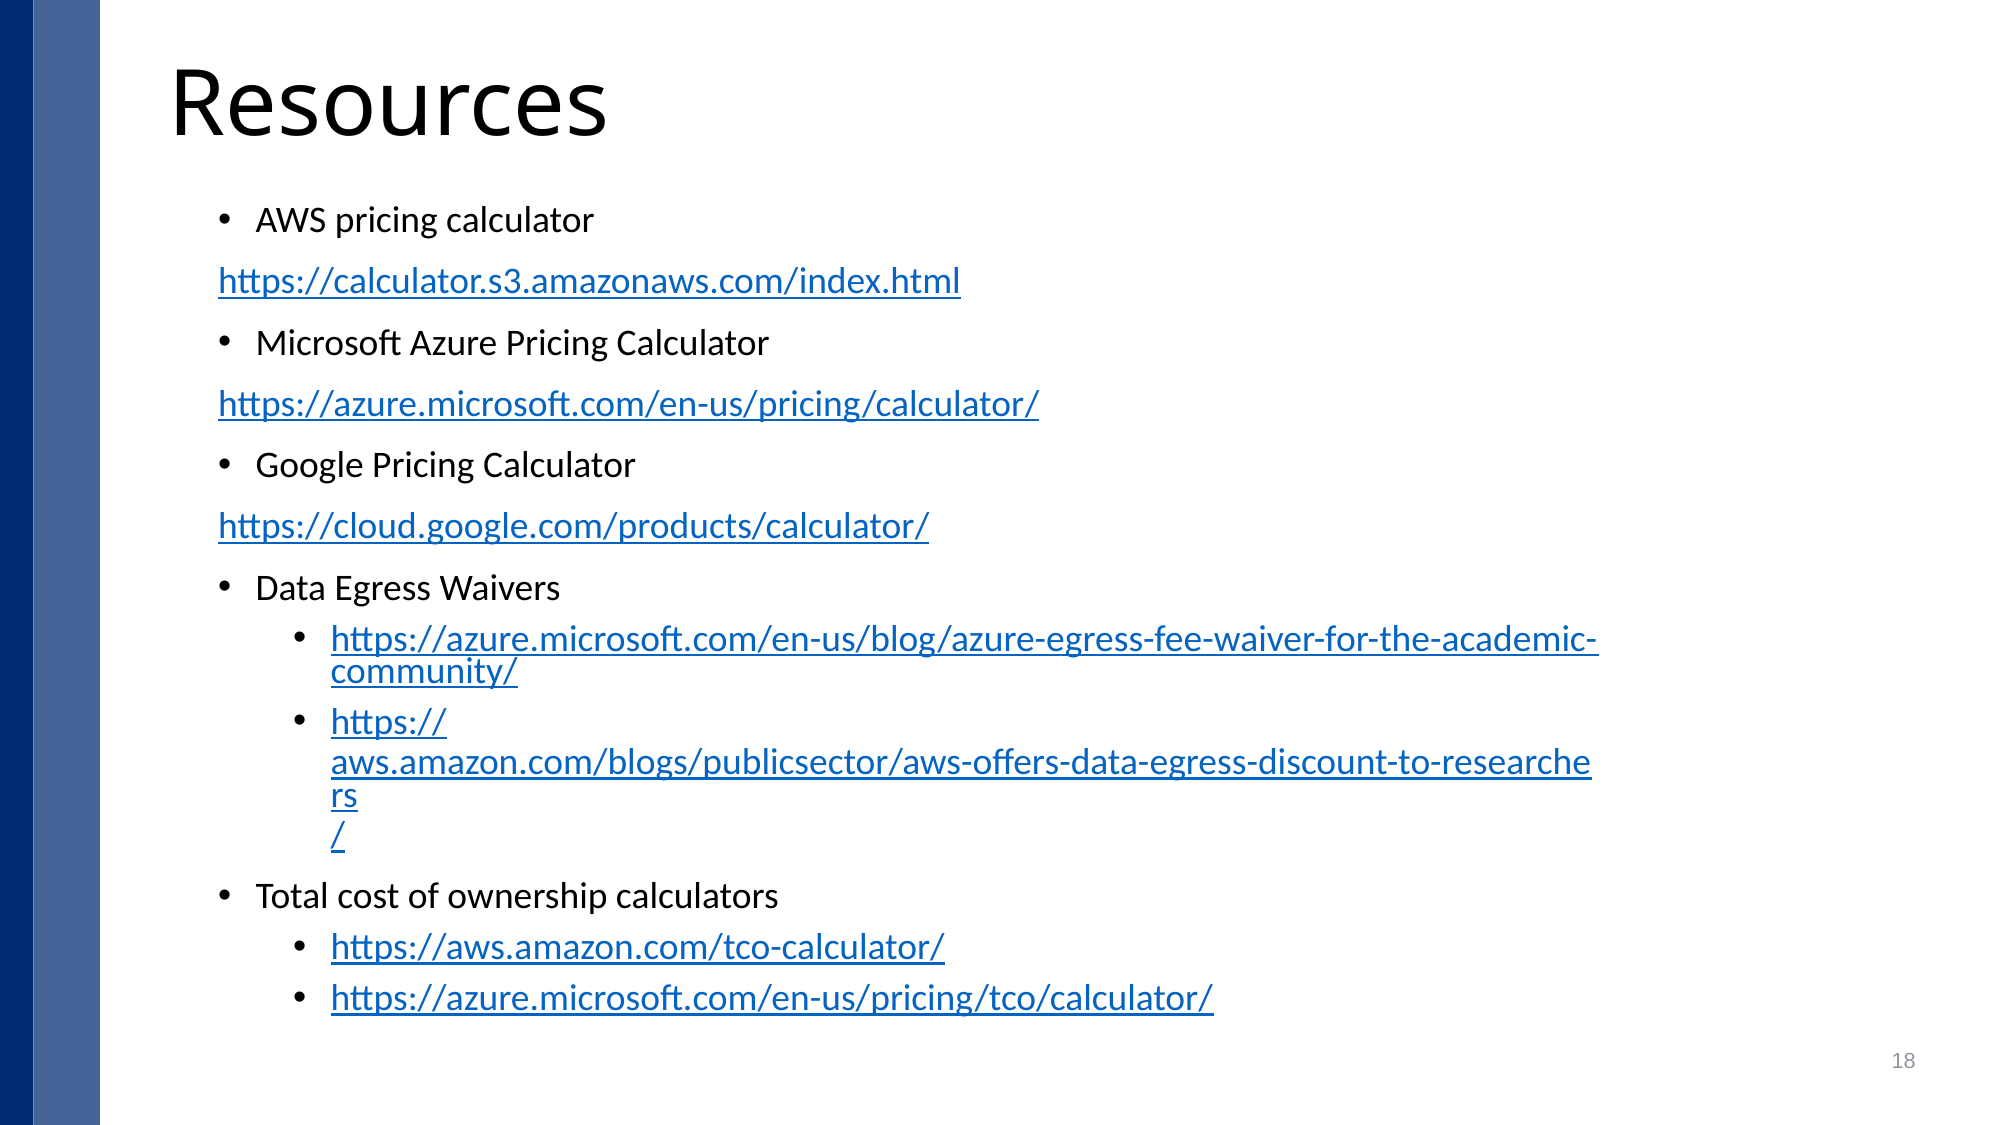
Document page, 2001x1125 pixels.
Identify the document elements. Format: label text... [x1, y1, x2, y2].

list AWS pricing calculator https://calculator.s3.amazonaws.com/index.html Microsoft Azure Pricing Calculator https://azure.microsoft.com/en-us/pricing/calculator/ Google Pricing Calculator https://cloud.google.com/products/calculator/ Data Egress Waivers https://azure.microsoft.com/en-us/blog/azure-egress-fee-waiver-for-the-academic-community/ https://aws.amazon.com/blogs/publicsector/aws-offers-data-egress-discount-to-researchers/ Total cost of ownership calculators https://aws.amazon.com/tco-calculator/ https://azure.microsoft.com/en-us/pricing/tco/calculator/ [203, 192, 1618, 1074]
title Resources [153, 48, 1448, 164]
slide_number 18 [1463, 1030, 1931, 1091]
